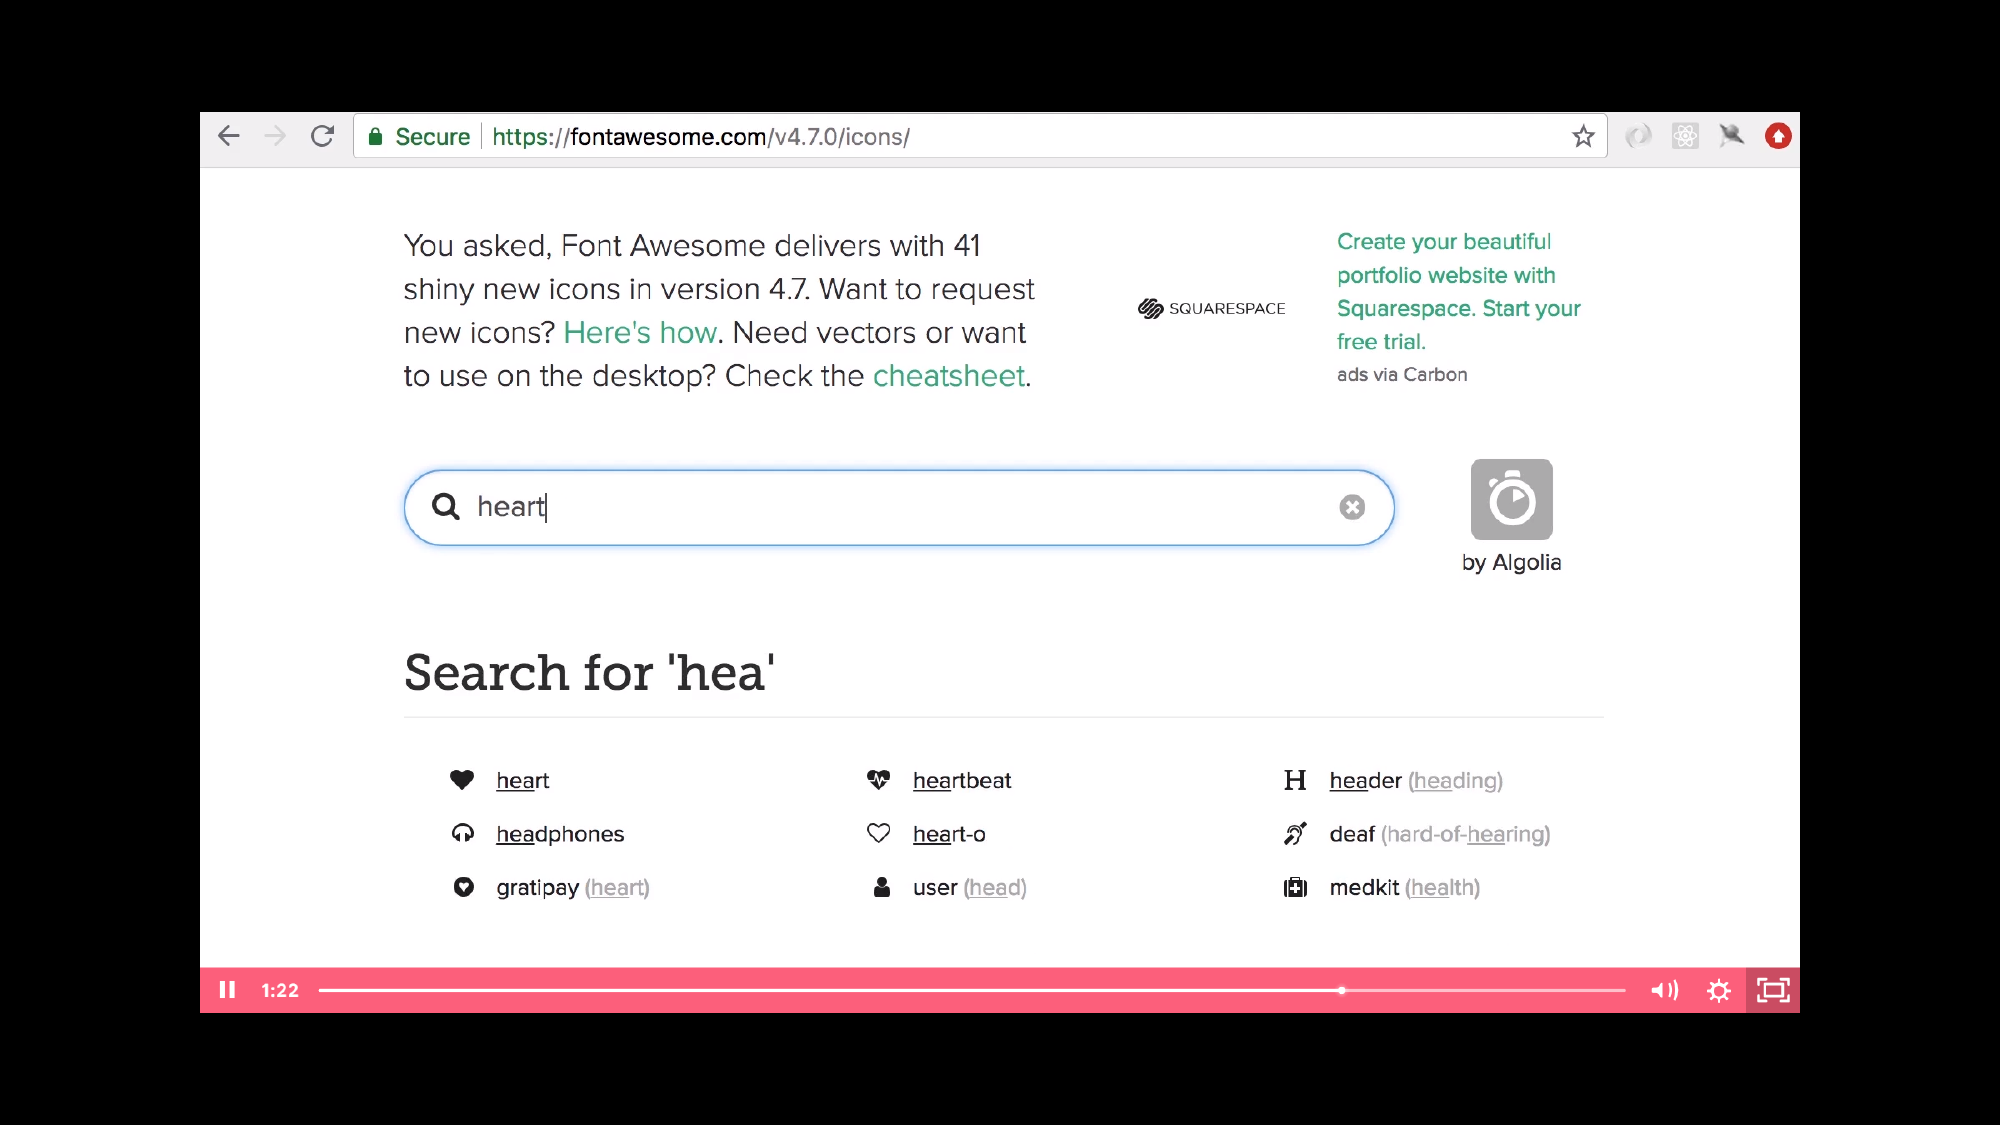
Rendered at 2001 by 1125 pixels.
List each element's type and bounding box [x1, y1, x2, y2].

picture [199, 112, 1800, 1013]
